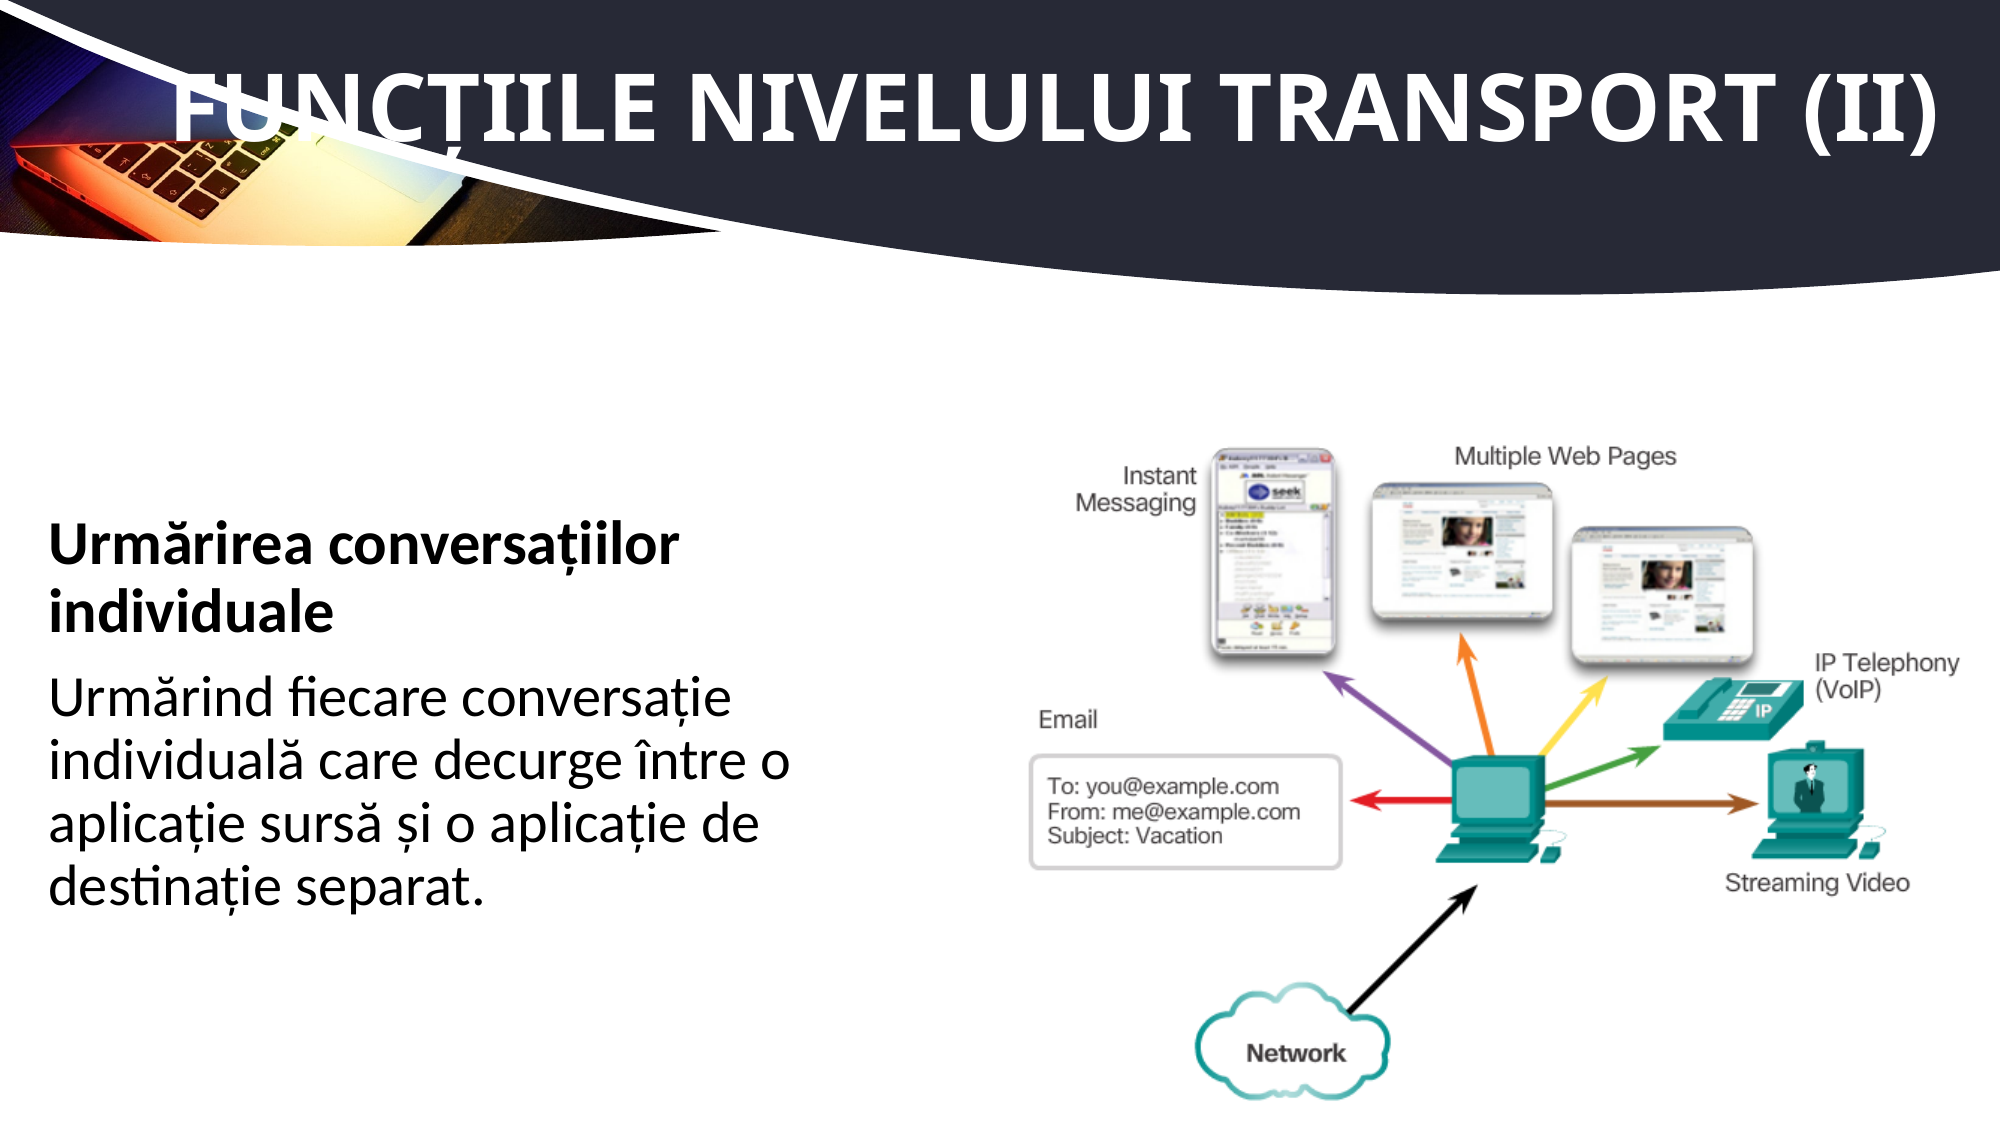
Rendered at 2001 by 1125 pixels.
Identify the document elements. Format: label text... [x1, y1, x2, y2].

title Funcțiile nivelului transport (II) [137, 2, 2000, 220]
text_box Urmărirea conversațiilor individuale Urmărind fiecare conversație individuală care decurge între o aplicație sursă și o aplicație de destinație separat. [33, 503, 952, 933]
picture [1026, 438, 1967, 1107]
picture [0, 9, 722, 247]
